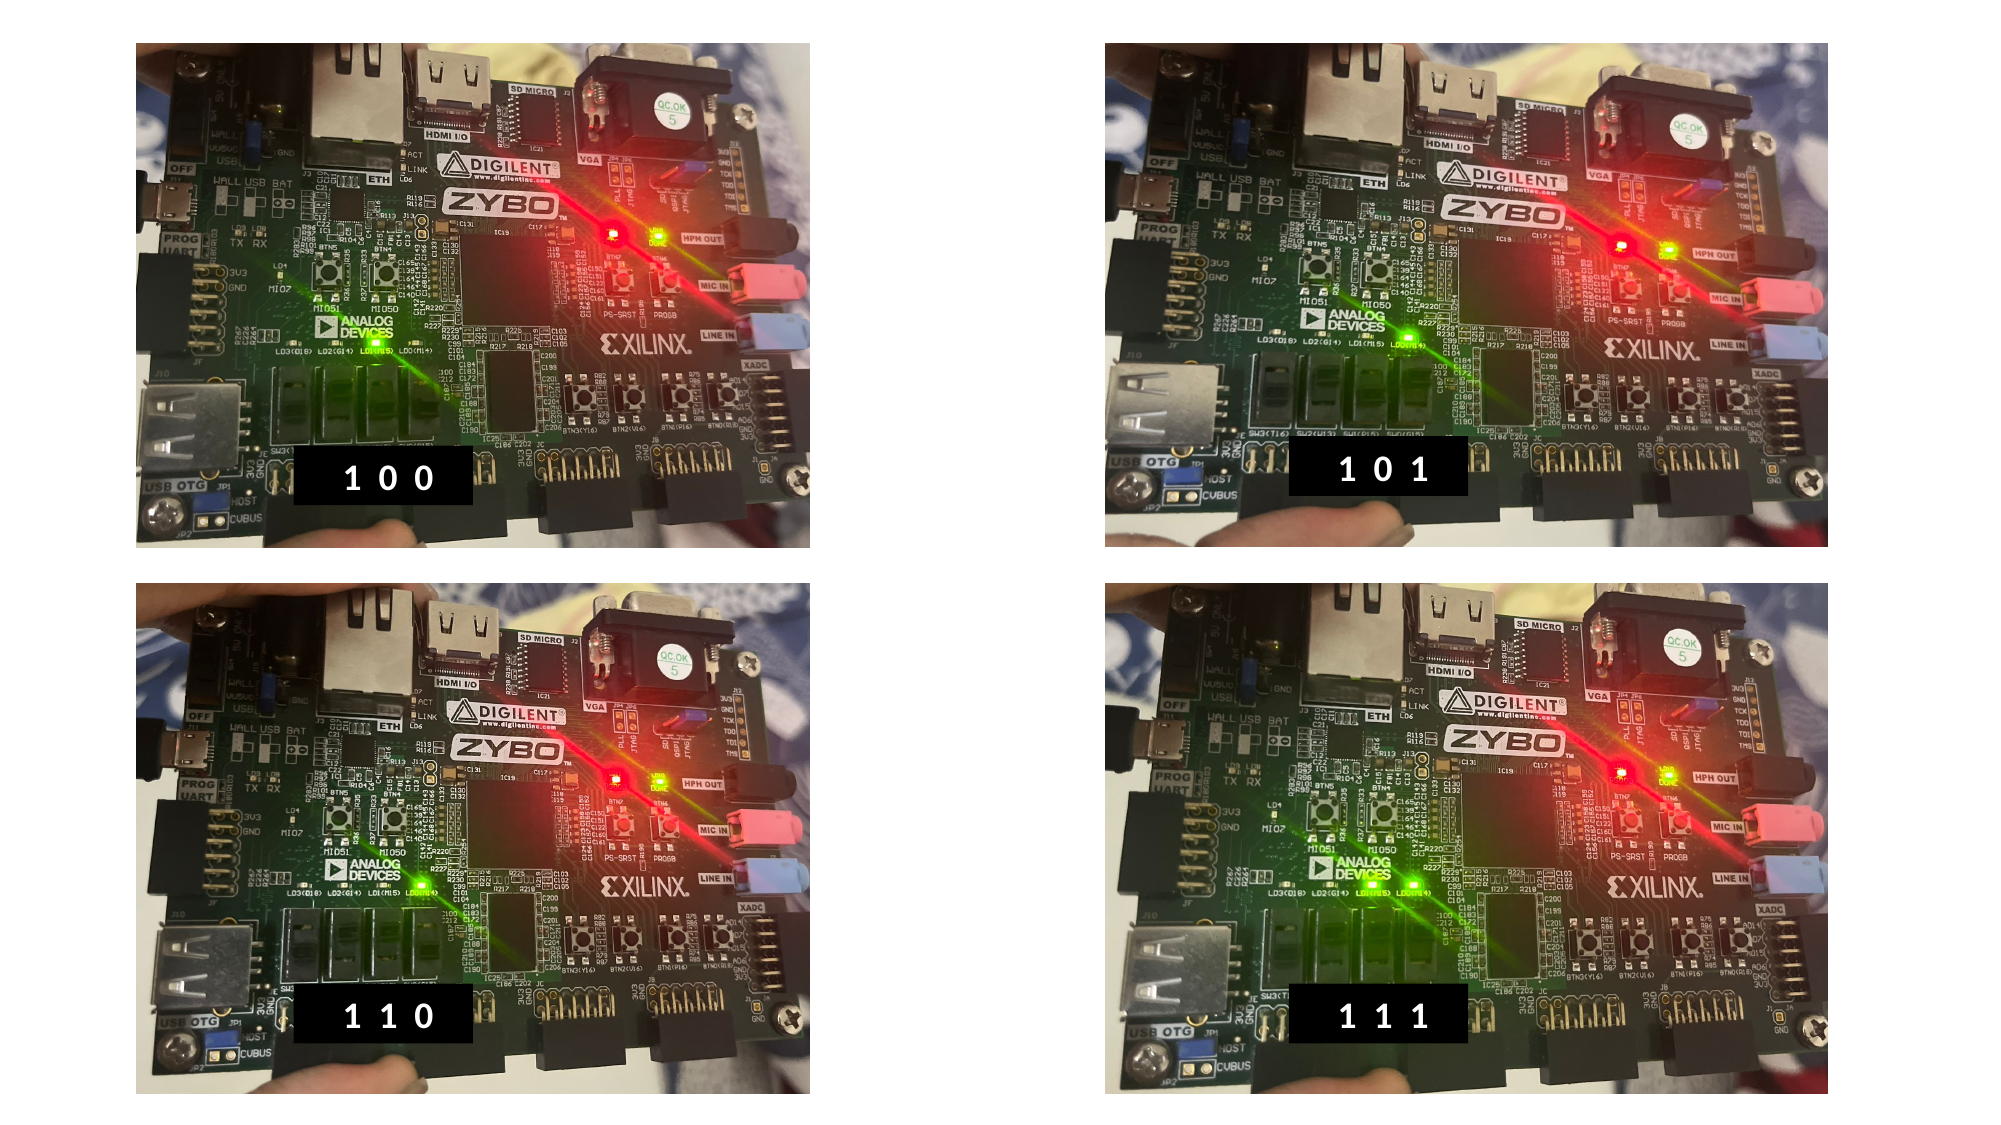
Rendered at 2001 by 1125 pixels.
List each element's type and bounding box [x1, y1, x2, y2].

picture [1105, 583, 1828, 1094]
list [136, 583, 810, 1094]
picture [136, 43, 810, 548]
picture [1105, 43, 1828, 547]
